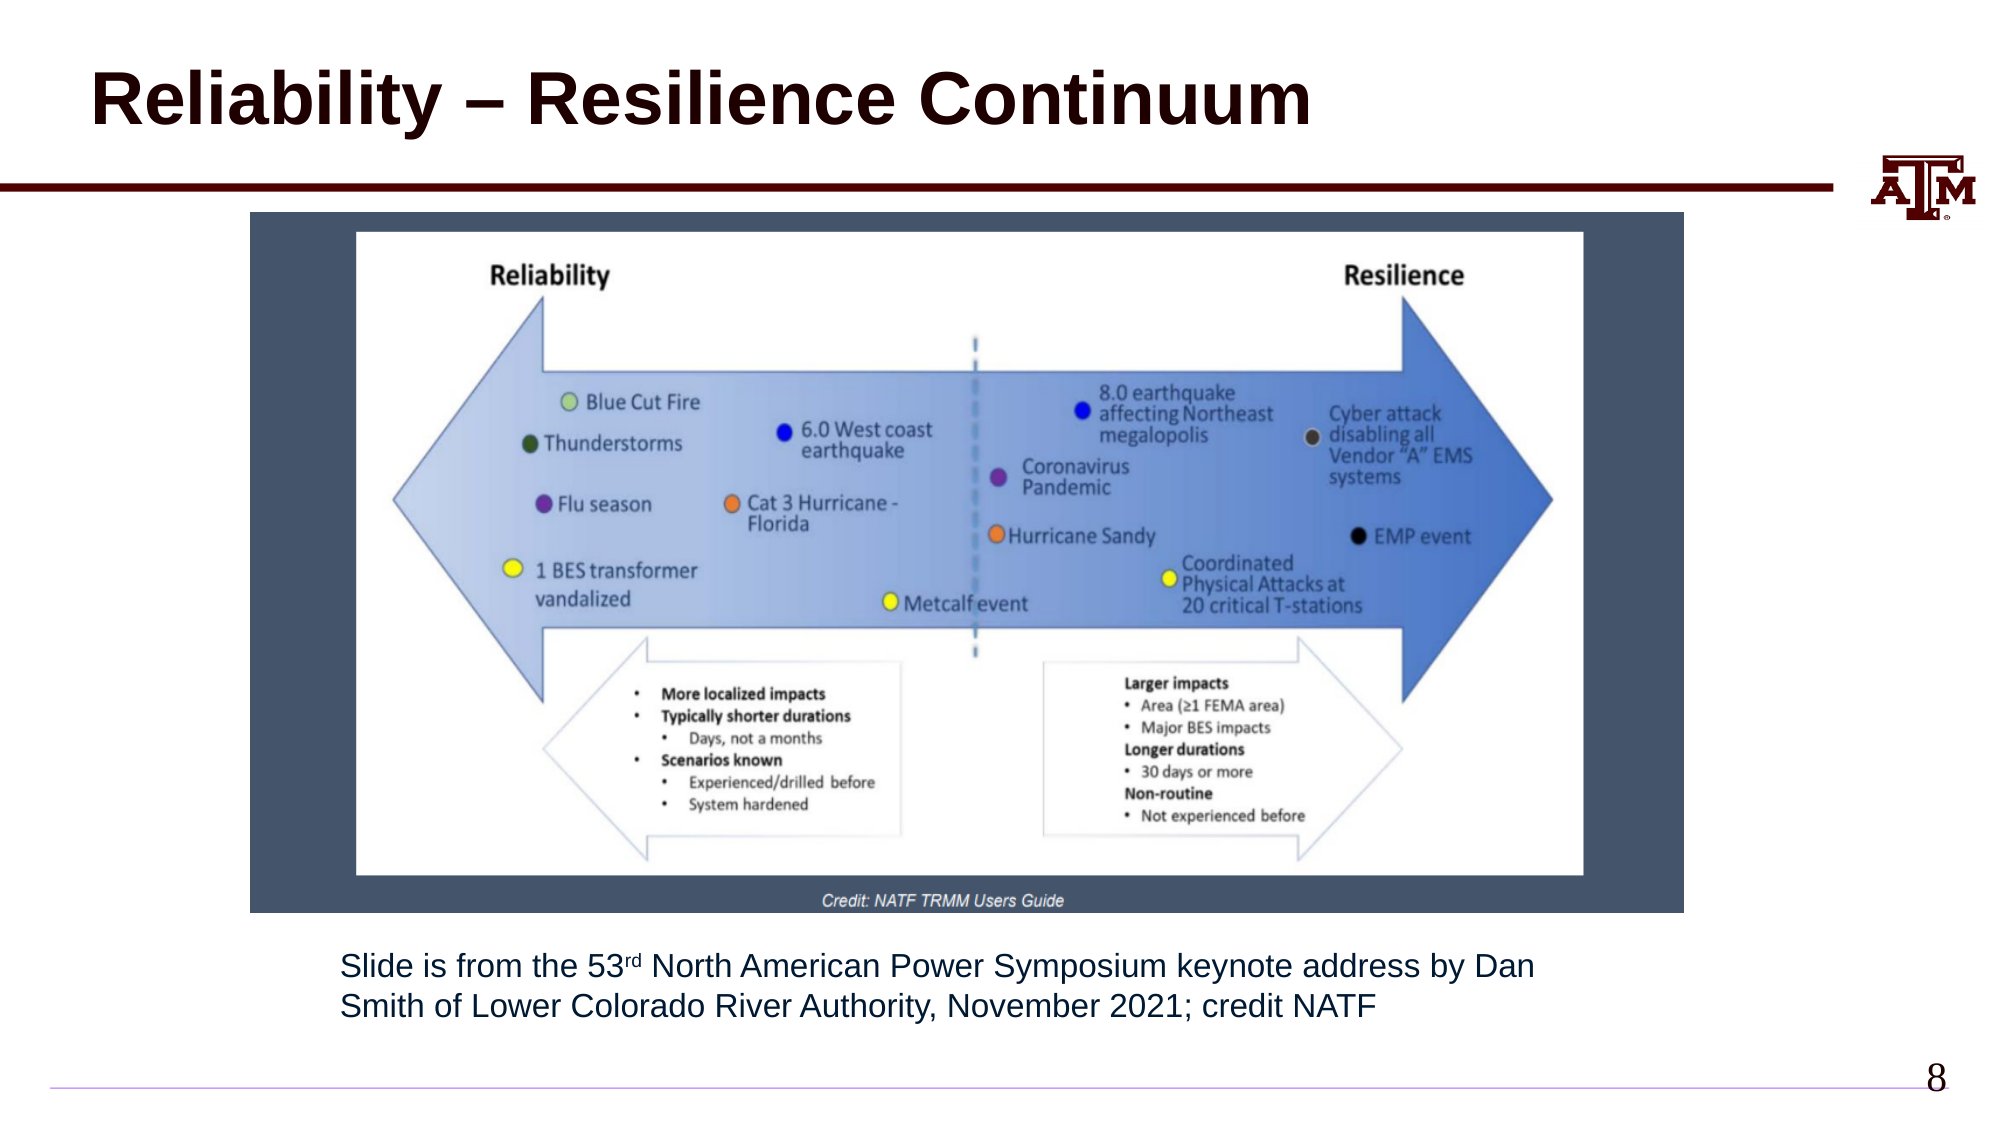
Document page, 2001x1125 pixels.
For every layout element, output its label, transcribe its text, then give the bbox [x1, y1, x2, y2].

picture [249, 212, 1684, 914]
text_box Slide is from the 53rd North American Power Symposium keynote address by Dan Smith of Lower Colorado River Authority, November 2021; credit NATF [324, 937, 1570, 1032]
slide_number 7 [1862, 1037, 1963, 1113]
title Reliability – Resilience Continuum [74, 12, 1909, 188]
picture [1856, 137, 1990, 238]
